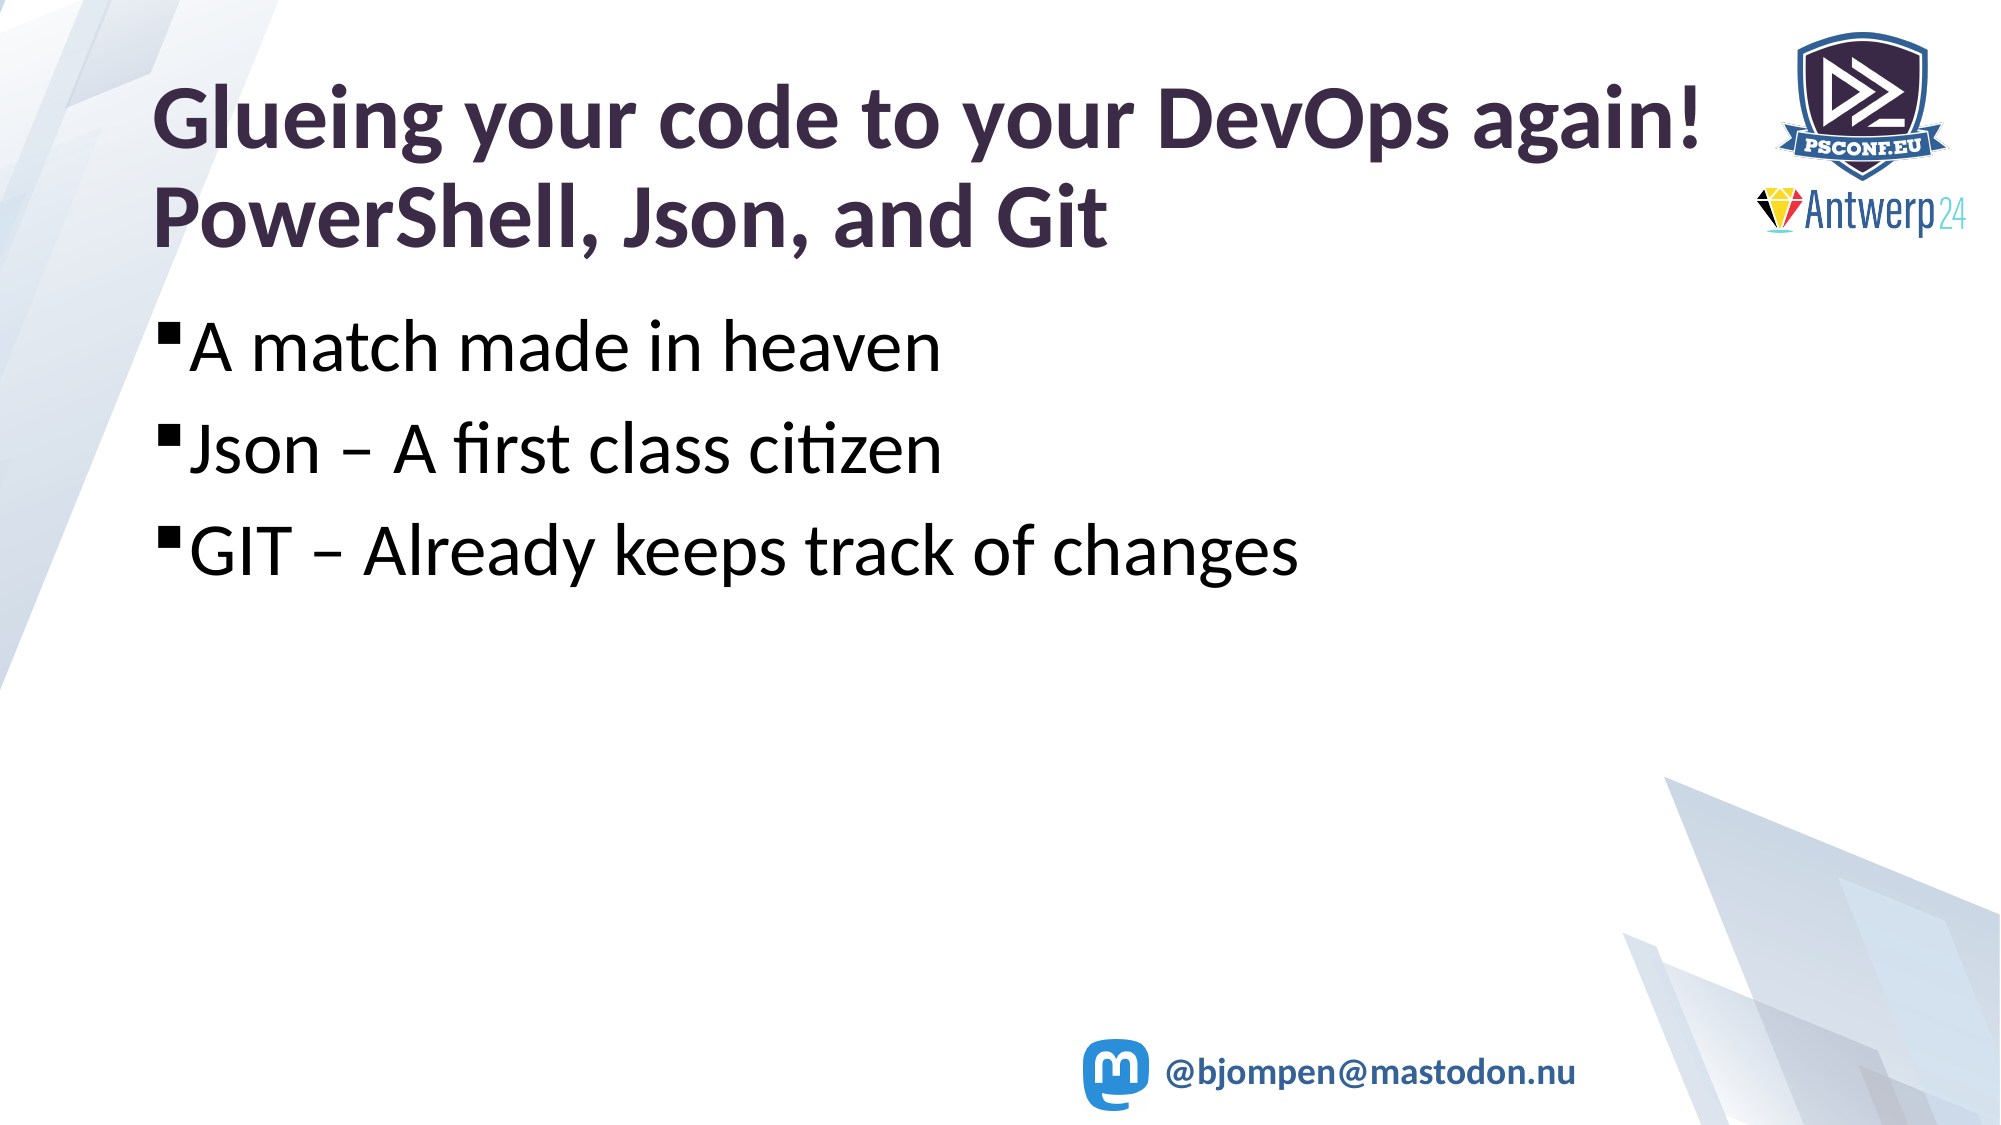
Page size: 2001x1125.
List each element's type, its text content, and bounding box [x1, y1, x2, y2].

title Glueing your code to your DevOps again! PowerShell, Json, and Git [137, 59, 1735, 278]
list A match made in heaven Json – A first class citizen GIT – Already keeps track of changes [137, 299, 1863, 1014]
picture [0, 0, 2000, 1125]
